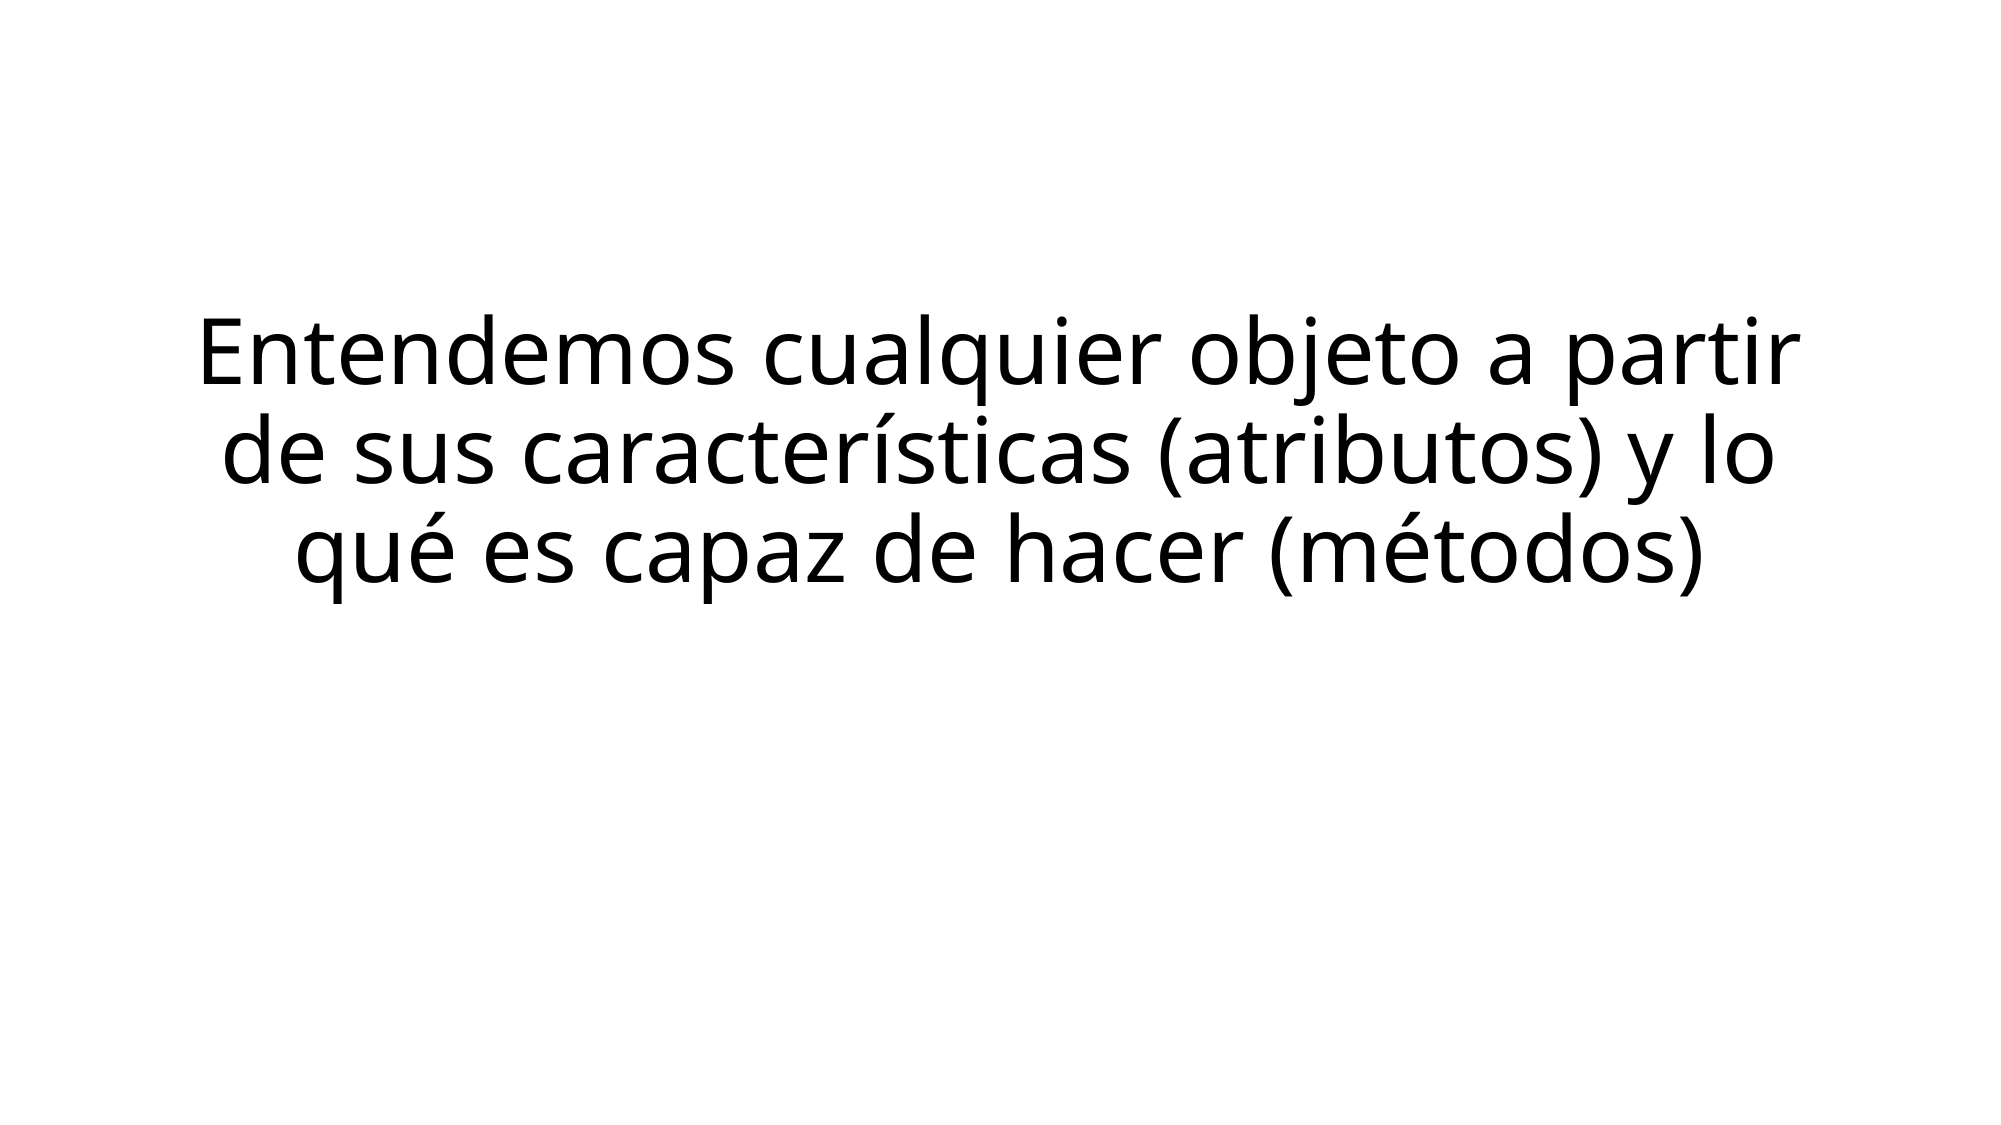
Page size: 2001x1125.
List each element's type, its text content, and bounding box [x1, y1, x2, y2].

title Entendemos cualquier objeto a partir de sus características (atributos) y lo qué es capaz de hacer (métodos) [137, 345, 1863, 563]
